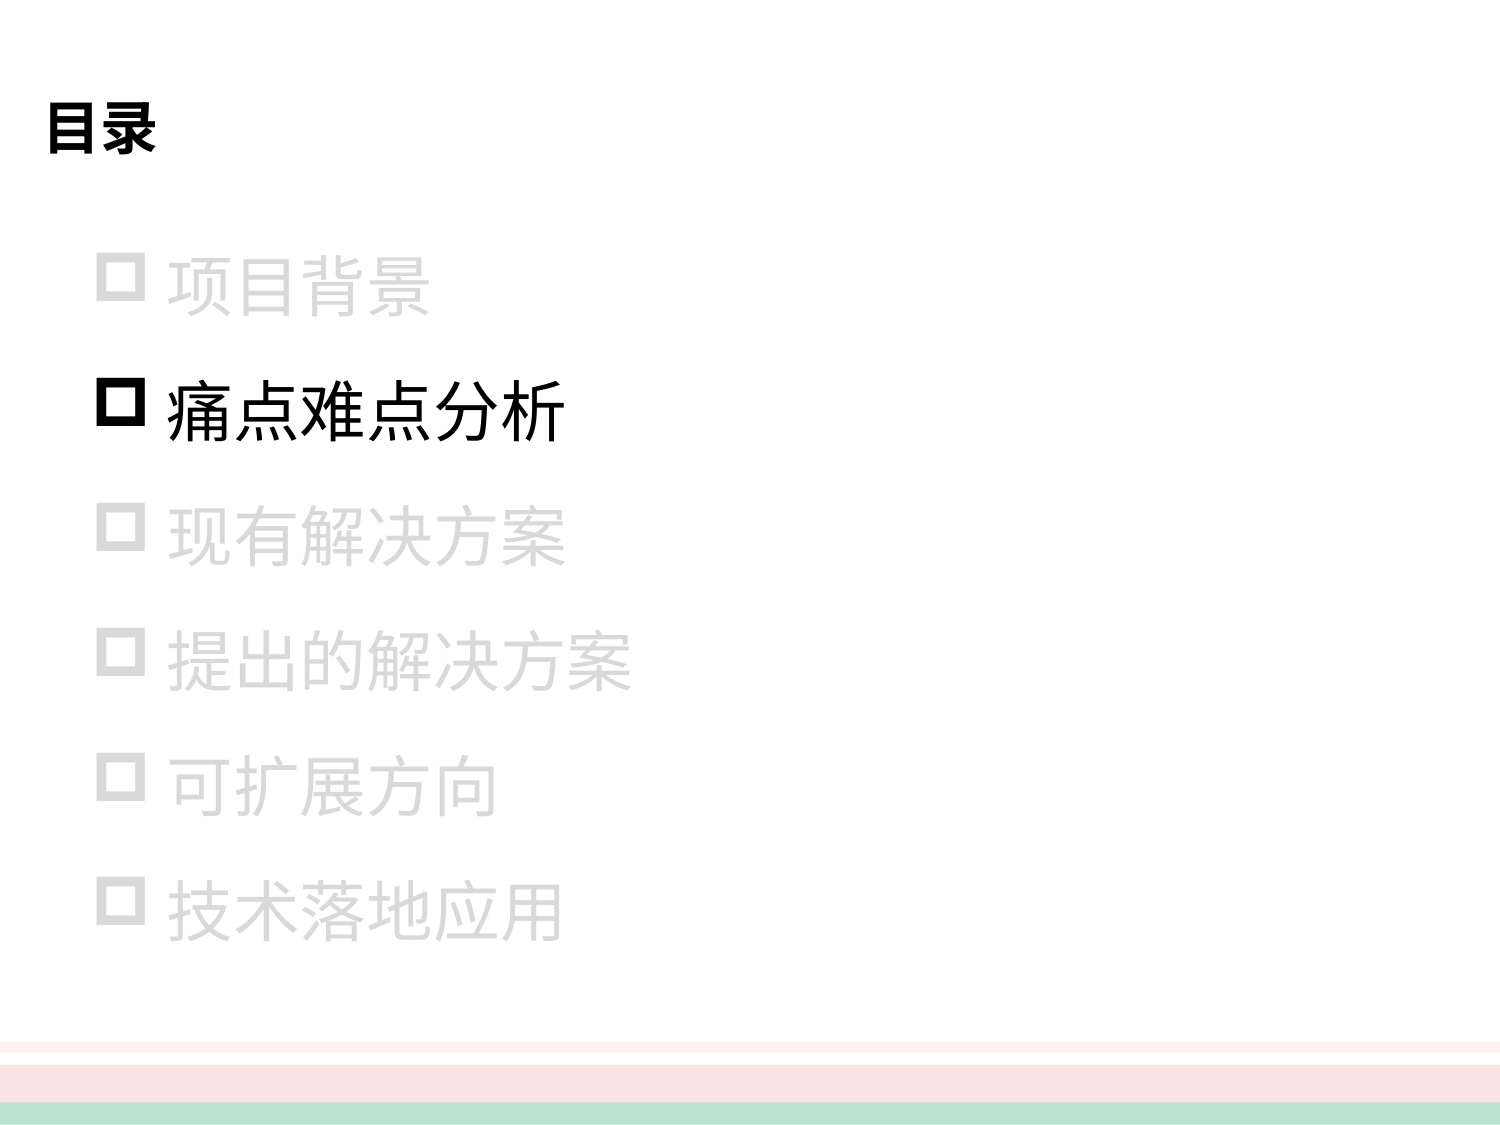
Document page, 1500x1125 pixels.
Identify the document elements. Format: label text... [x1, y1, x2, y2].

text_box 目录 [27, 14, 992, 169]
picture [0, 0, 1500, 1125]
text_box 项目背景 痛点难点分析 现有解决方案 提出的解决方案 可扩展方向 技术落地应用 [76, 255, 1484, 1020]
